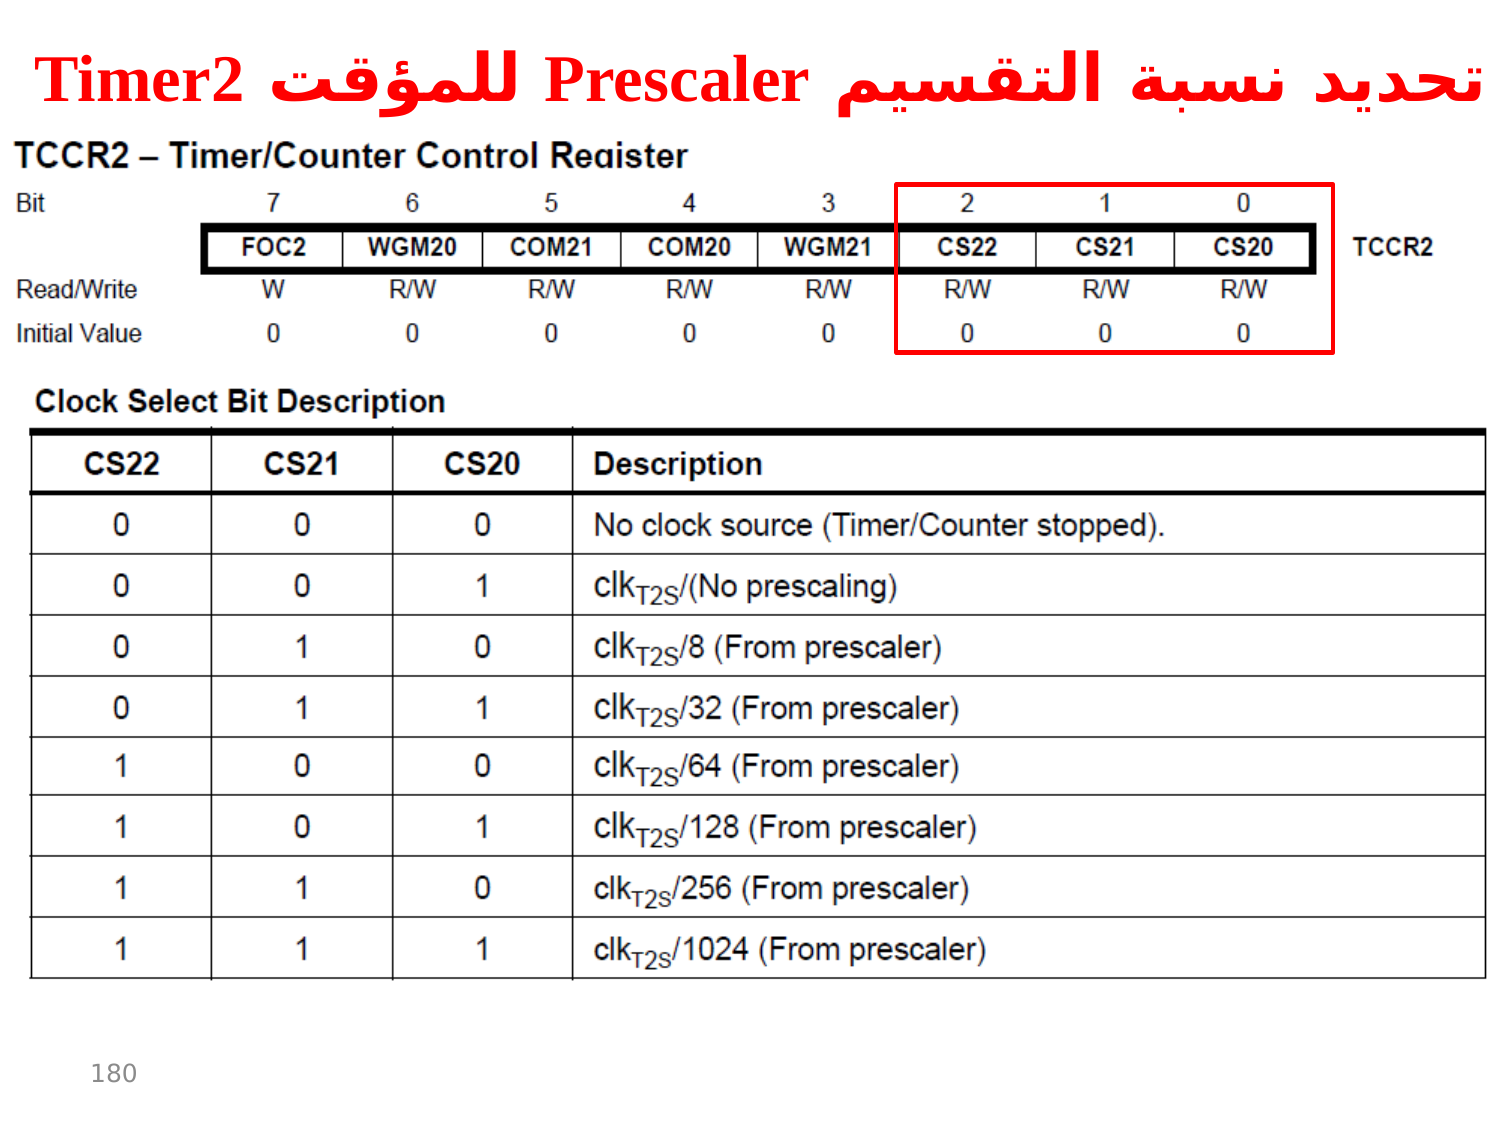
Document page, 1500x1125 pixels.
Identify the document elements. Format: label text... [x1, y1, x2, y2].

picture [10, 375, 1494, 1001]
picture [0, 129, 1449, 366]
text_box تحديد نسبة التقسيم Prescaler للمؤقت Timer2 [19, 27, 1500, 123]
slide_number 180 [75, 1042, 425, 1103]
